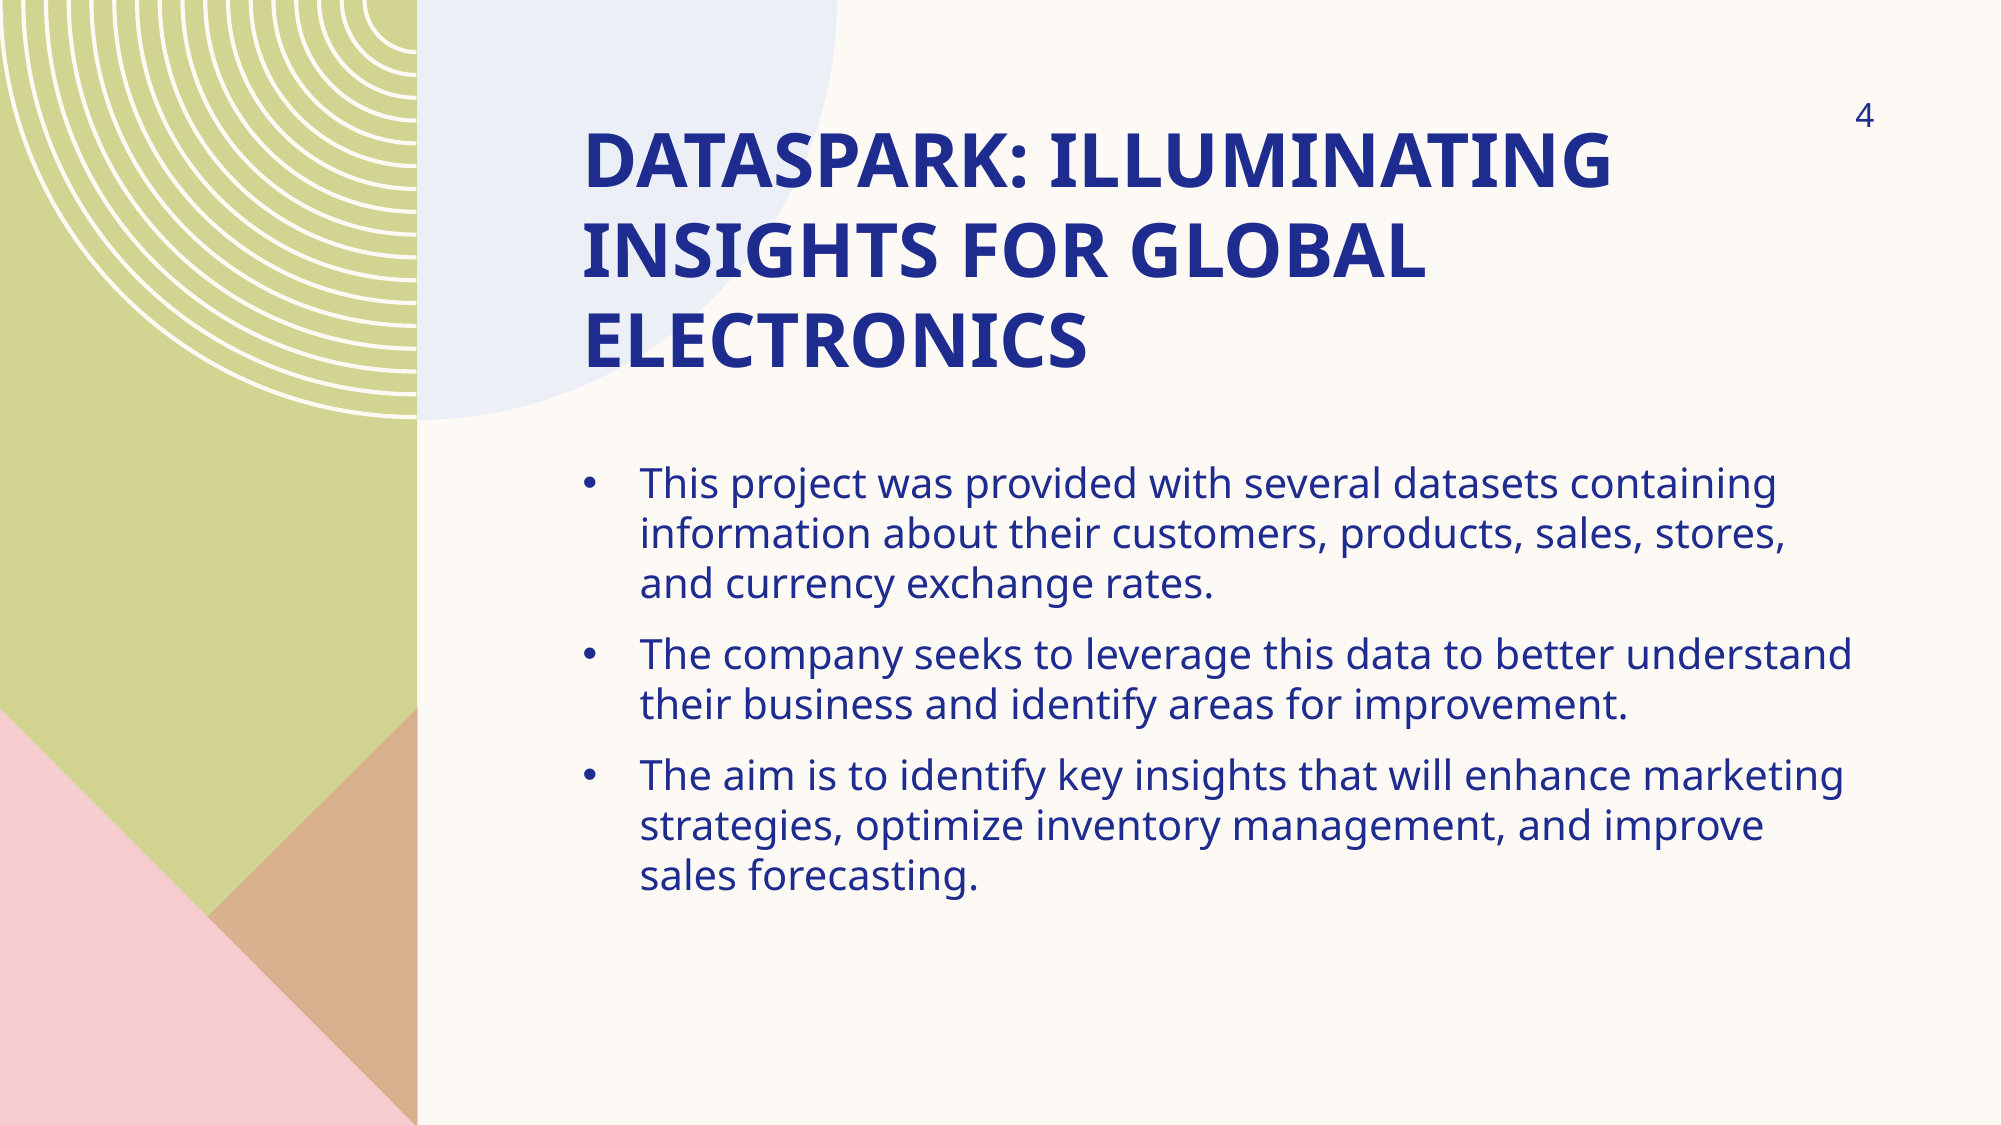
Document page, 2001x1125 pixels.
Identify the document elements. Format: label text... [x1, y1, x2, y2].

title DataSpark: Illuminating Insights for Global Electronics [567, 91, 1813, 383]
list This project was provided with several datasets containing information about their customers, products, sales, stores, and currency exchange rates. The company seeks to leverage this data to better understand their business and identify areas for improvement. The aim is to identify key insights that will enhance marketing strategies, optimize inventory management, and improve sales forecasting. [567, 456, 1875, 1031]
slide_number 4 [1699, 75, 1875, 153]
